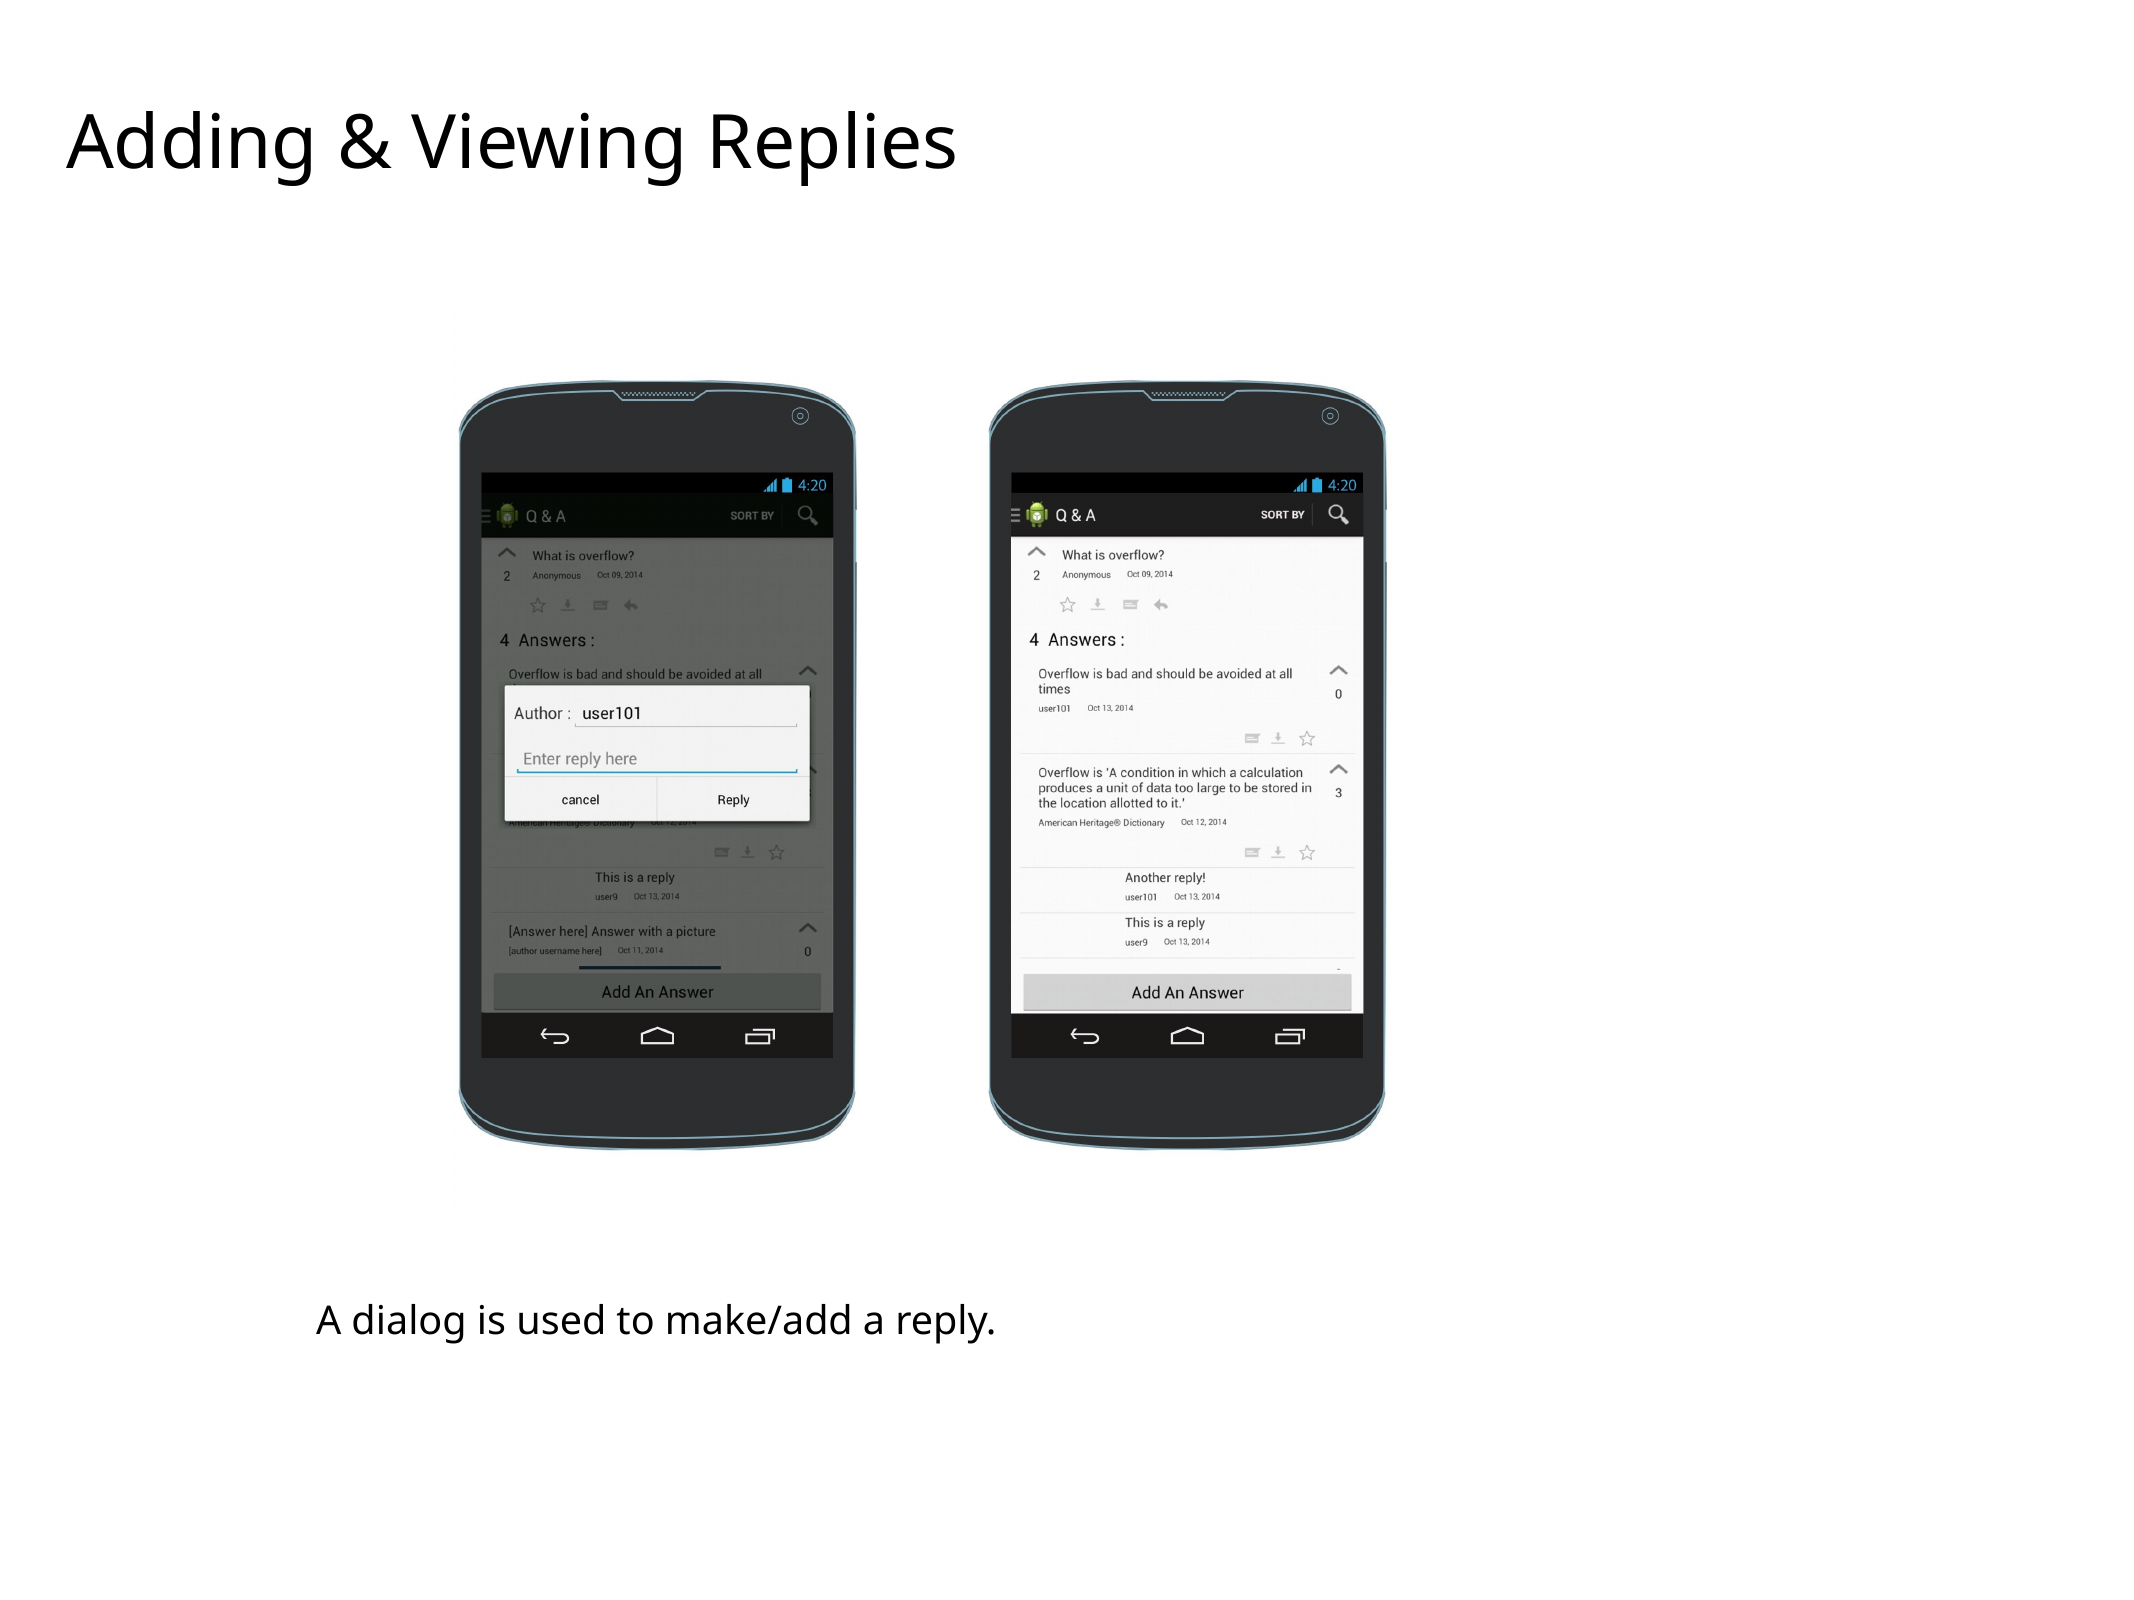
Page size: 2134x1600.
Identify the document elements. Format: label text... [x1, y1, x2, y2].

picture [452, 306, 861, 1223]
picture [979, 306, 1393, 1223]
text_box A dialog is used to make/add a reply. [315, 1294, 998, 1343]
text_box Adding & Viewing Replies [66, 93, 960, 184]
